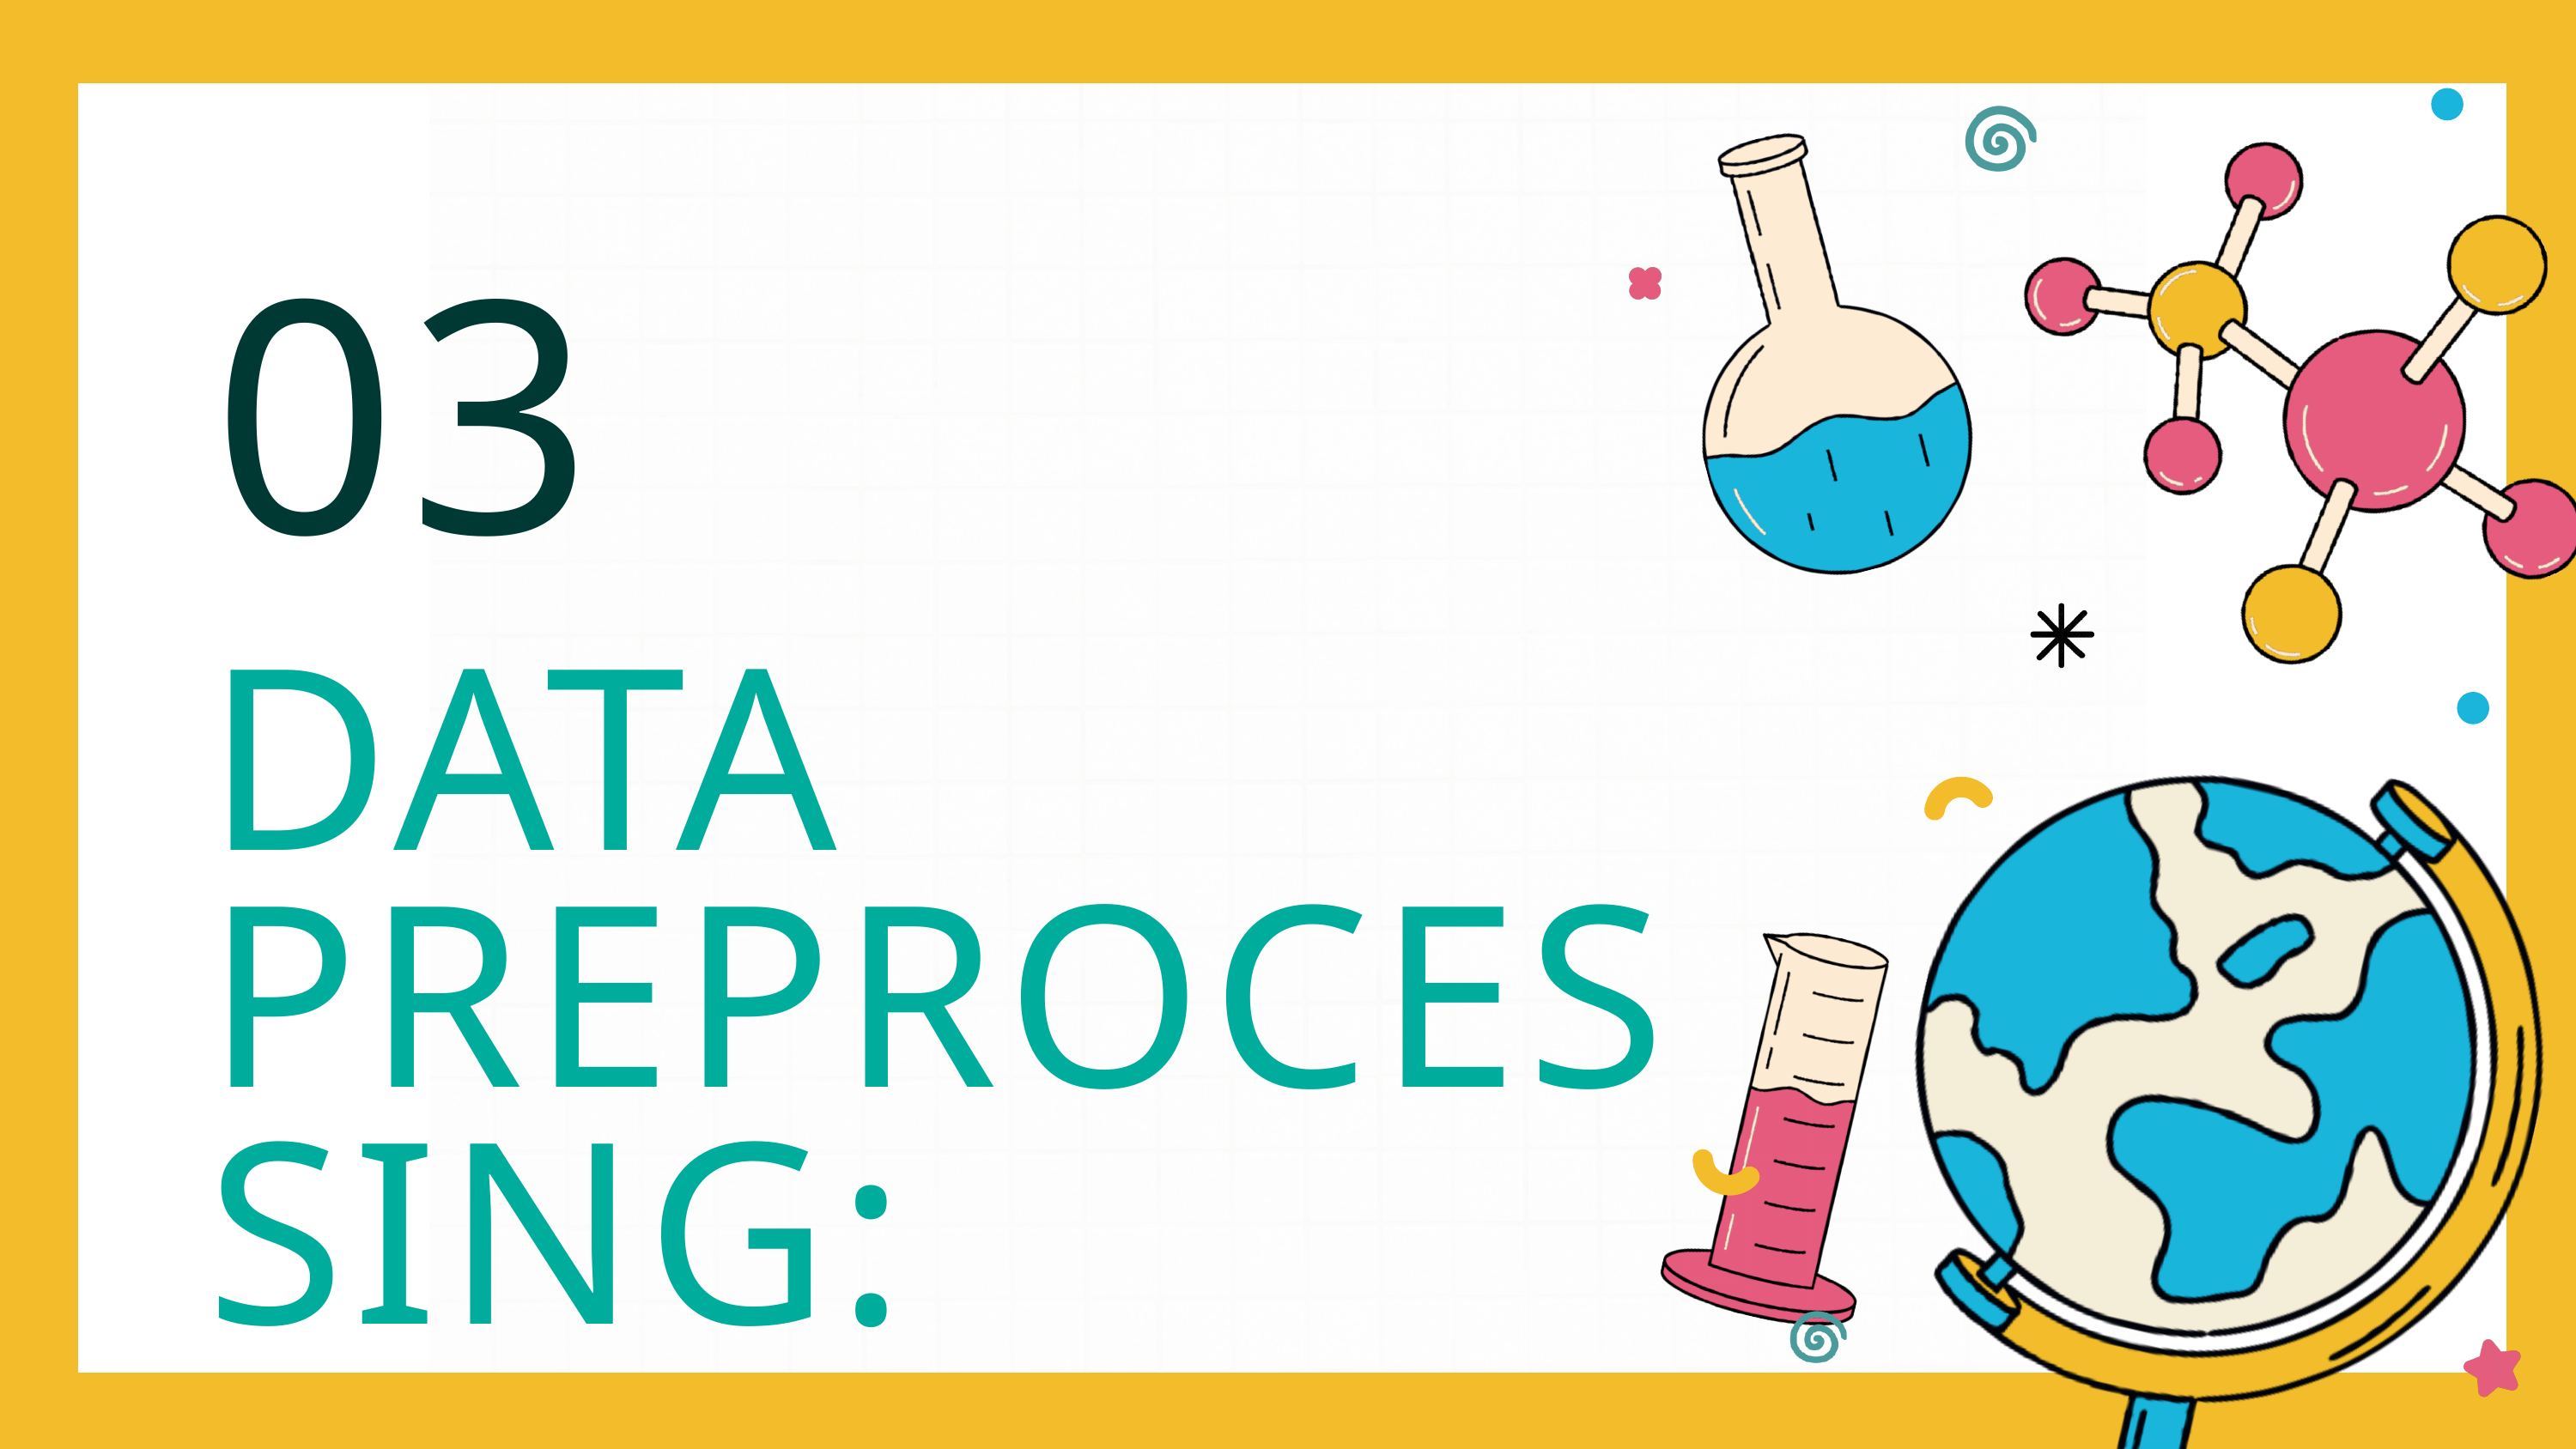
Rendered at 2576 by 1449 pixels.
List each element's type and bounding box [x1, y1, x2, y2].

text_box [2457, 691, 2490, 724]
picture [2029, 138, 2576, 669]
text_box [0, 0, 2576, 1449]
picture [1680, 130, 1950, 578]
text_box [1921, 777, 1992, 815]
picture [1695, 745, 2524, 1449]
text_box [2430, 88, 2464, 121]
text_box [1687, 1156, 1759, 1195]
picture [1628, 266, 1662, 300]
picture [1956, 104, 2038, 177]
